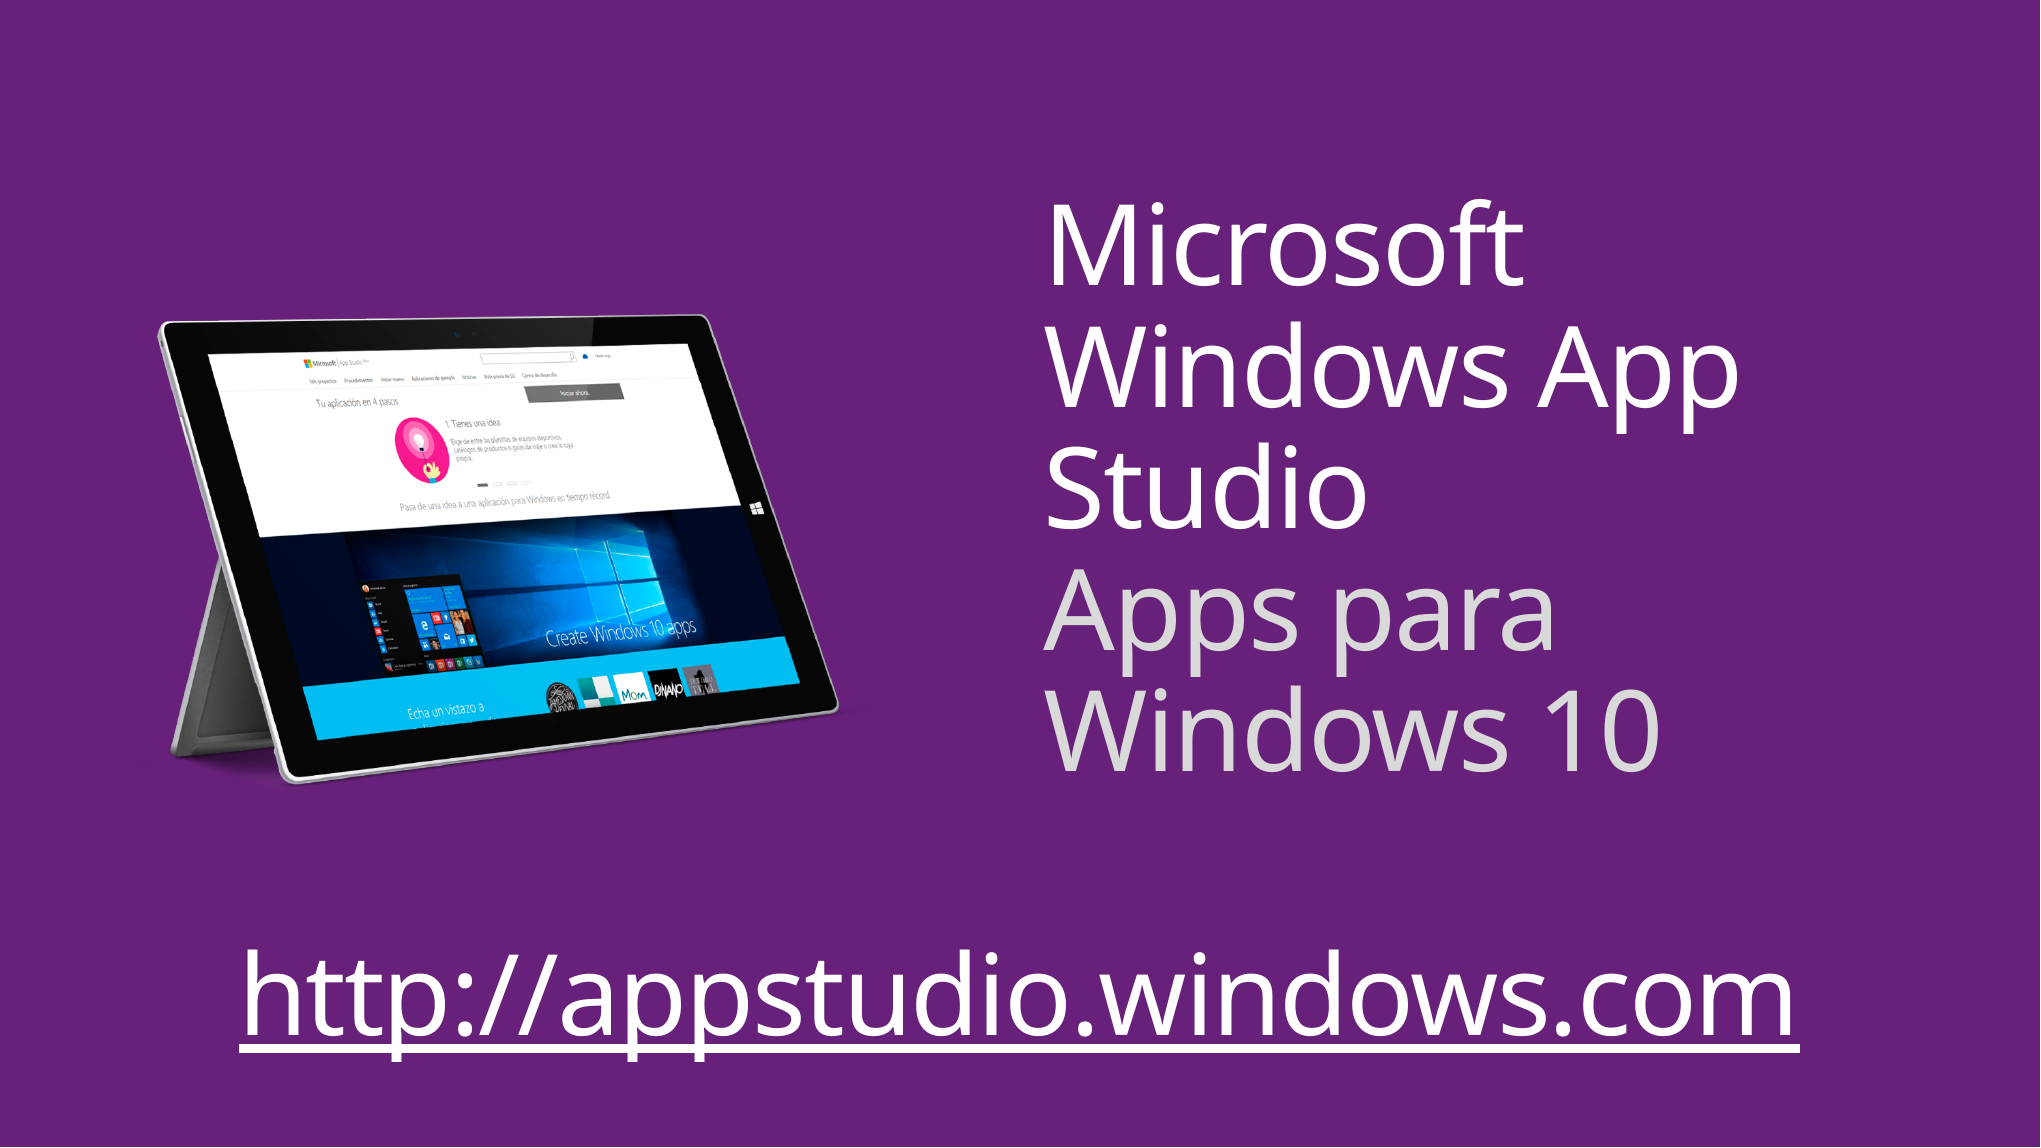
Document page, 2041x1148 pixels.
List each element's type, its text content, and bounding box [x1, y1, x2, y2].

text_box http://appstudio.windows.com [214, 923, 1895, 1037]
title Microsoft Windows App Studio Apps para Windows 10 [1020, 173, 1958, 837]
picture [69, 148, 978, 807]
